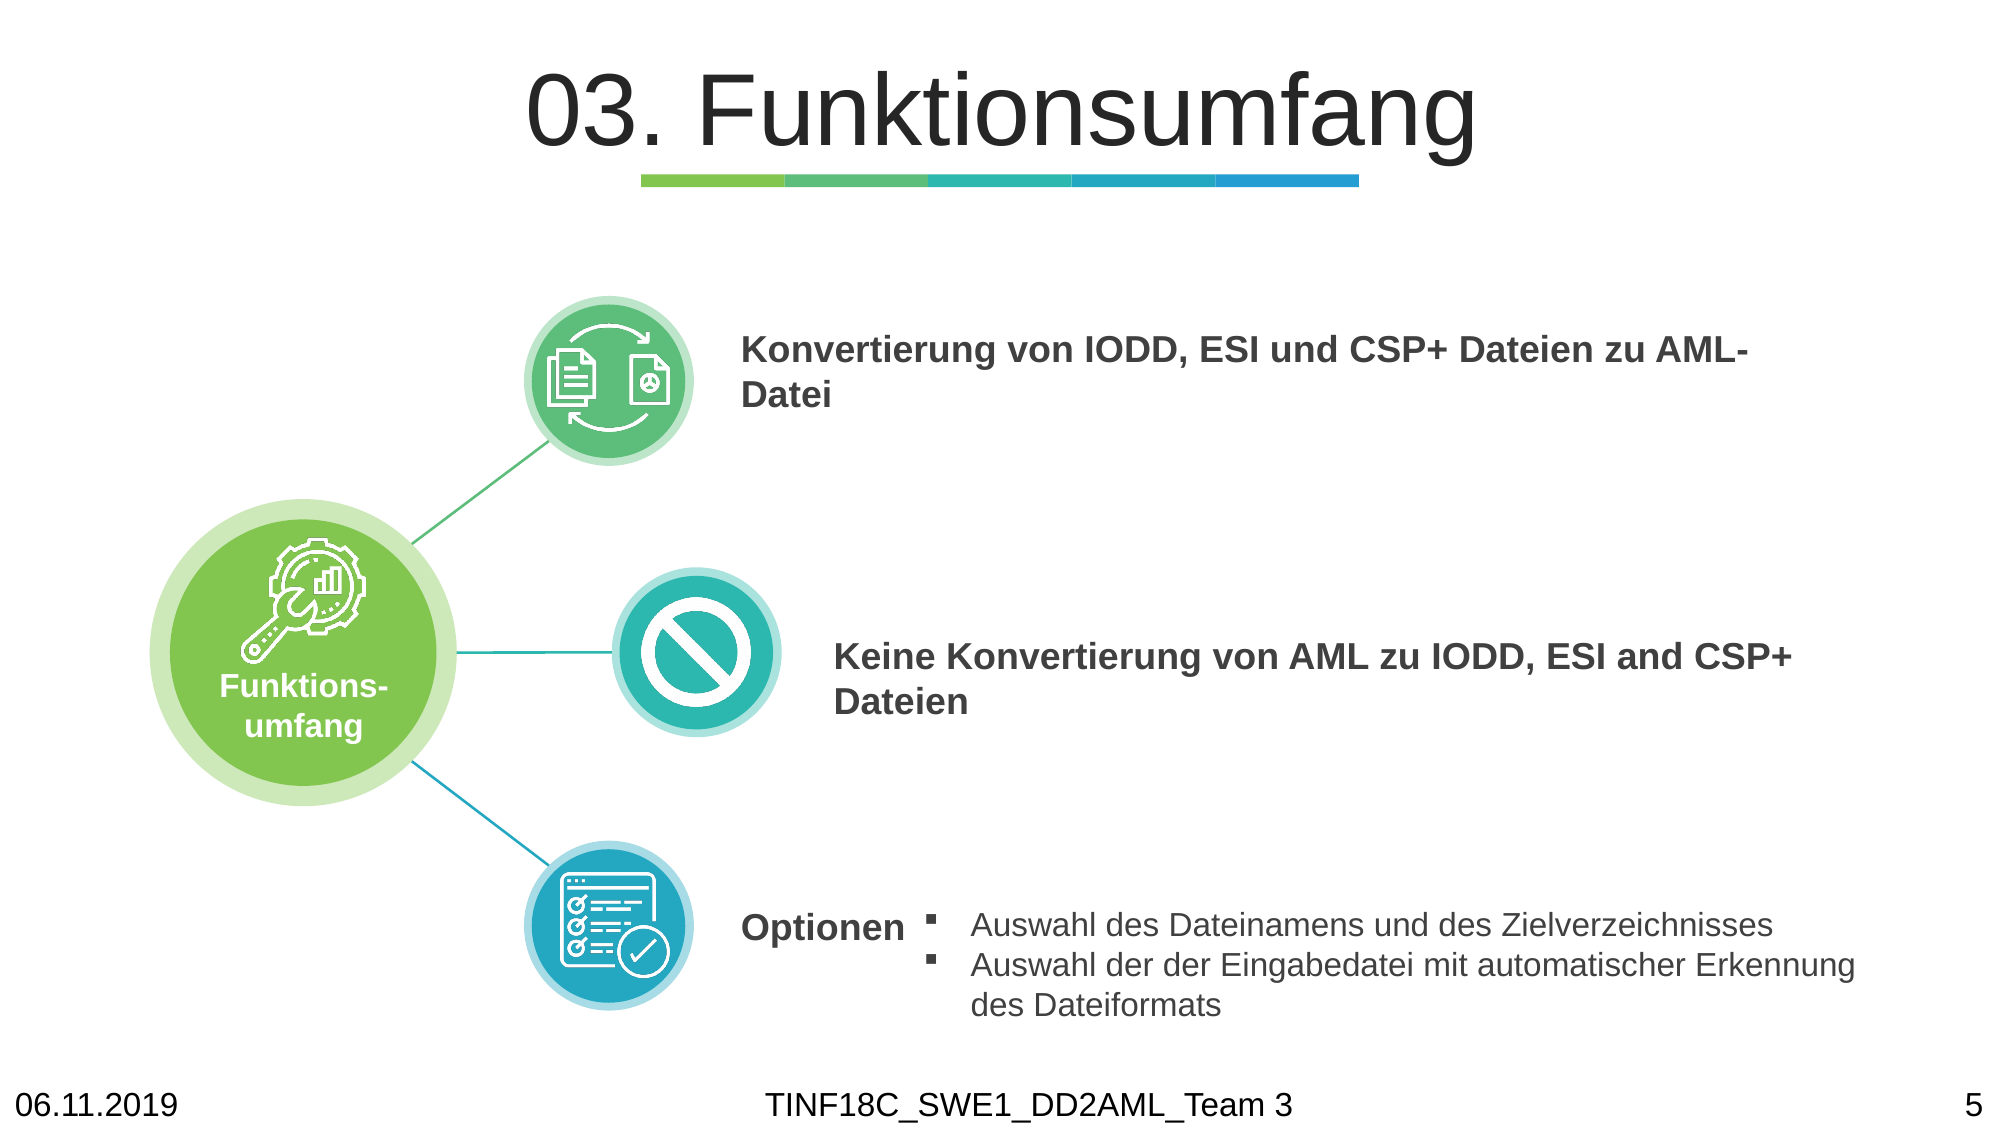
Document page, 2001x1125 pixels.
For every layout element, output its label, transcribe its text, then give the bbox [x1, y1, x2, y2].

text_box Auswahl des Dateinamens und des Zielverzeichnisses Auswahl der der Eingabedatei mit automatischer Erkennung des Dateiformats [908, 896, 1879, 1031]
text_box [411, 440, 549, 545]
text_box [523, 295, 694, 466]
list 03. Funktionsumfang [53, 55, 1952, 175]
text_box Konvertierung von IODD, ESI und CSP+ Dateien zu AML-Datei [726, 317, 1792, 423]
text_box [149, 499, 457, 807]
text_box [411, 761, 523, 866]
text_box 06.11.2019 TINF18C_SWE1_DD2AML_Team 3 5 [0, 1076, 2000, 1125]
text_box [523, 567, 782, 1011]
text_box Optionen [782, 895, 928, 956]
text_box Keine Konvertierung von AML zu IODD, ESI and CSP+ Dateien [818, 624, 1952, 729]
